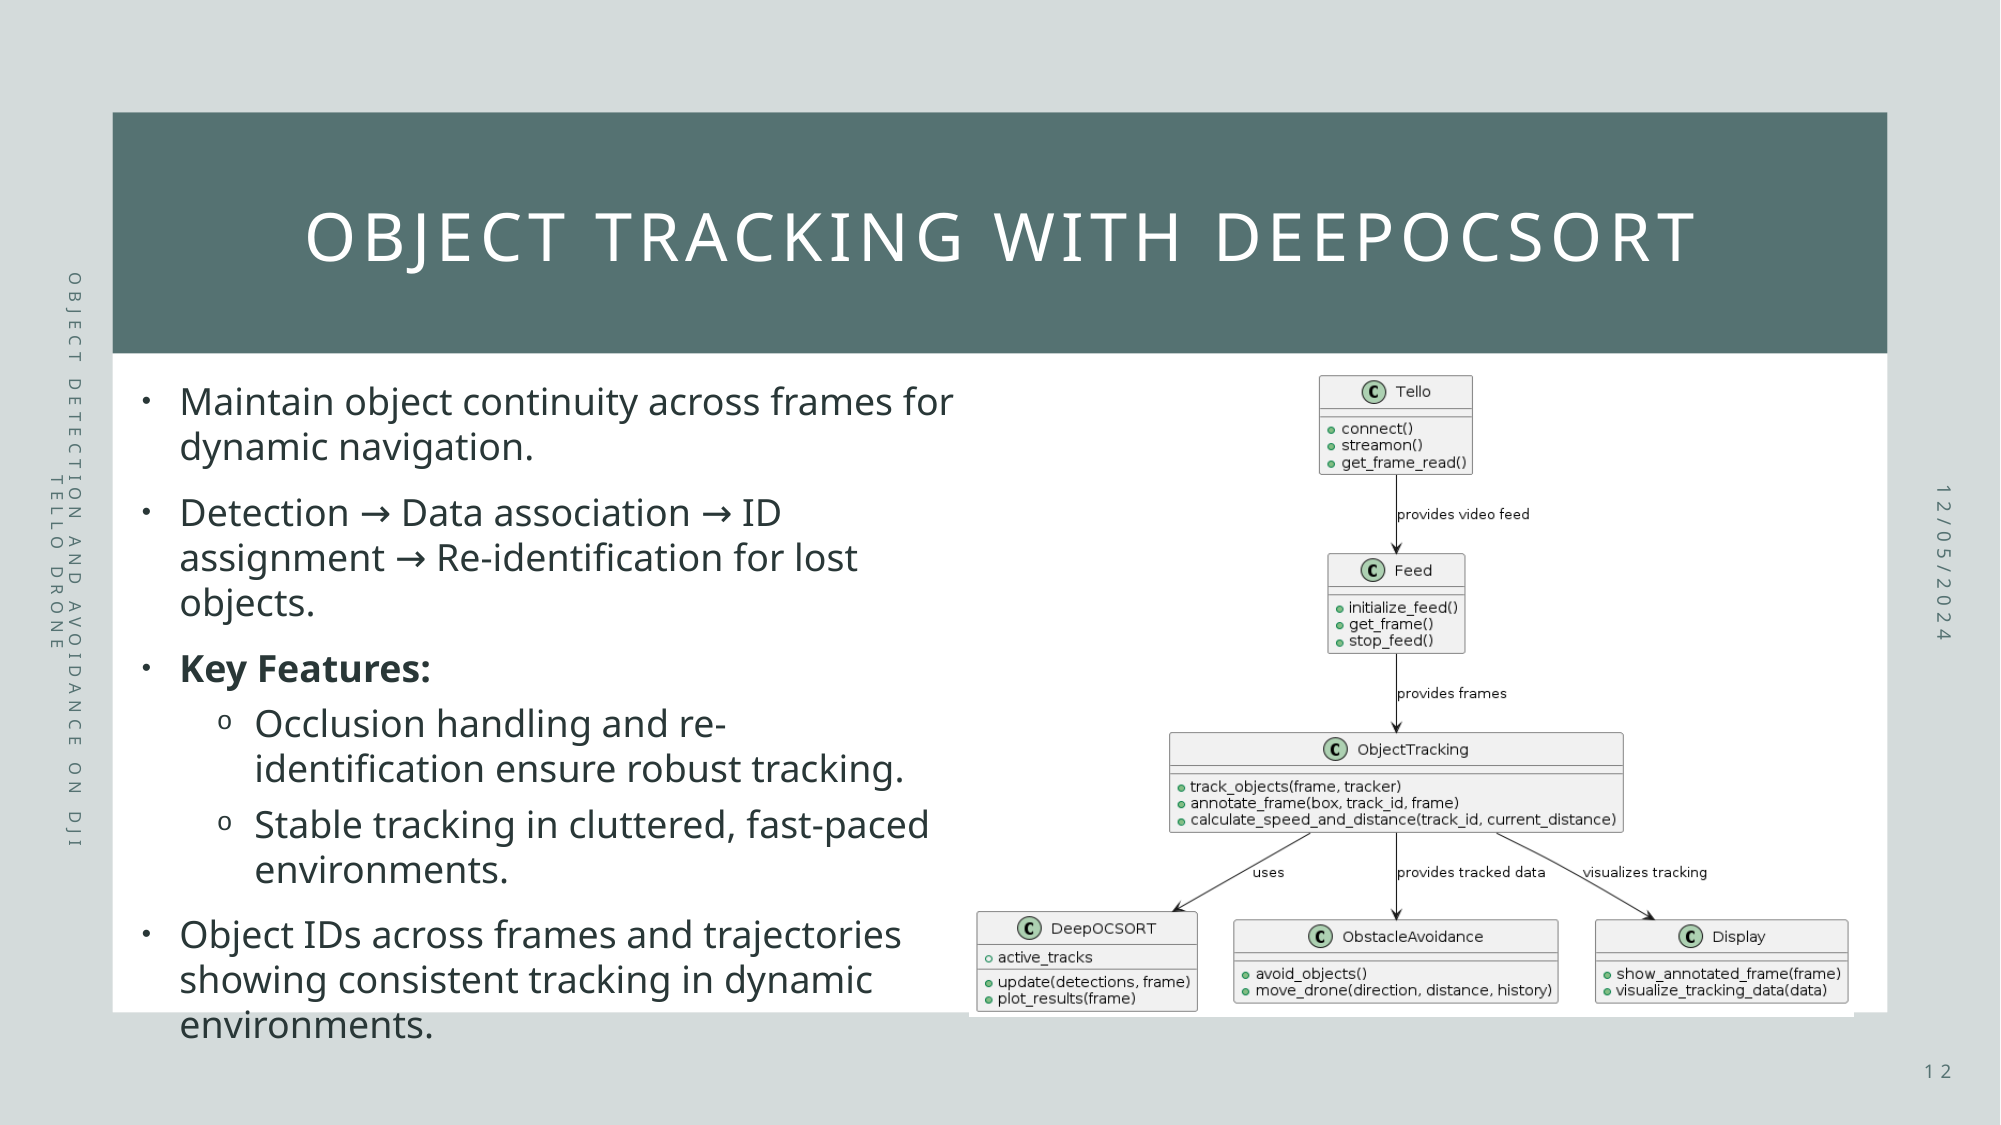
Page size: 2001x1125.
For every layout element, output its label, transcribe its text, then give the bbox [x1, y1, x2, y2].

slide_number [1911, 224, 1979, 900]
slide_number 12 [1823, 1042, 1967, 1103]
list Maintain object continuity across frames for dynamic navigation. Detection → Data association → ID assignment → Re-identification for lost objects. Key Features: Occlusion handling and re-identification ensure robust tracking. Stable tracking in cluttered, fast-paced environments. Object IDs across frames and trajectories showing consistent tracking in dynamic environments. [126, 370, 969, 980]
title Object Tracking with DeepOCSORT [213, 182, 1787, 283]
footer Object Detection and avoidance on DJI Tello drone [23, 224, 91, 900]
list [969, 368, 1854, 1017]
